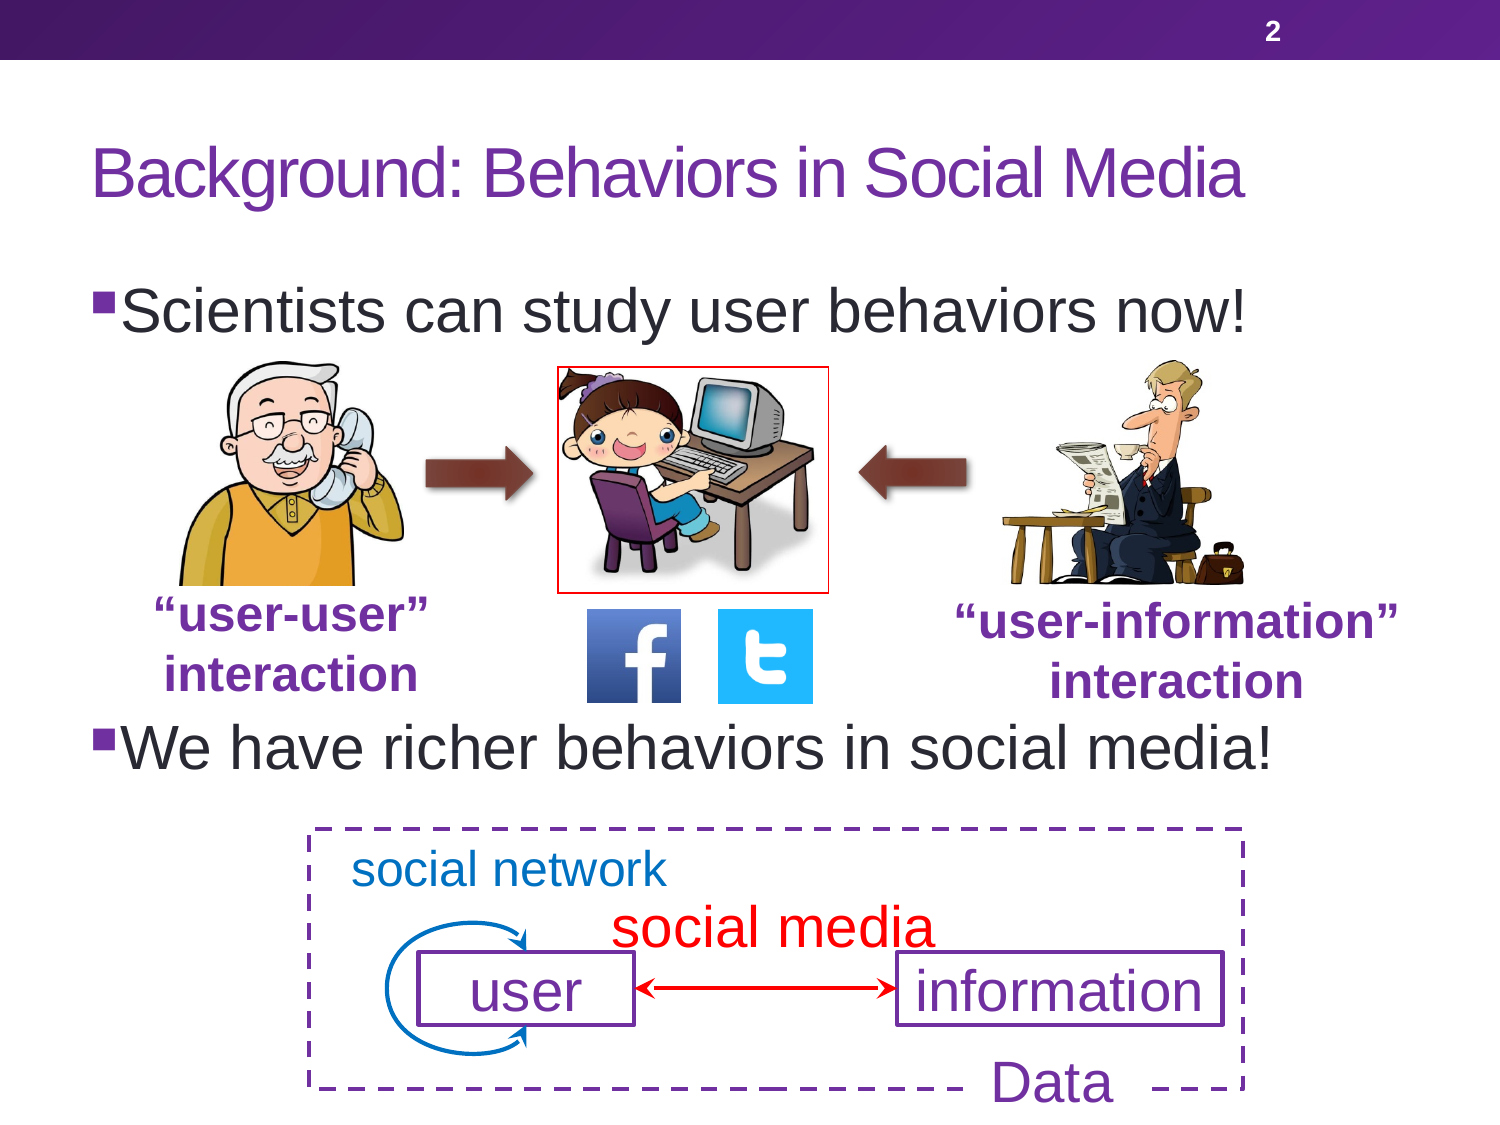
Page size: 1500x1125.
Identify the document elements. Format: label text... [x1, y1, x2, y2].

text_box social media [596, 881, 966, 967]
title Background: Behaviors in Social Media [75, 87, 1425, 250]
picture [587, 609, 681, 703]
list Scientists can study user behaviors now! We have richer behaviors in social media! [75, 262, 1425, 1063]
slide_number 2 [1250, 3, 1425, 57]
text_box [425, 446, 534, 501]
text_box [638, 989, 899, 995]
text_box Data [964, 1045, 1140, 1113]
picture [178, 360, 404, 586]
picture [558, 367, 828, 593]
text_box “user-user” interaction [137, 573, 445, 709]
text_box “user-information” interaction [938, 581, 1416, 717]
text_box [858, 445, 967, 500]
text_box [307, 827, 1245, 1091]
picture [718, 609, 813, 704]
picture [1002, 359, 1244, 585]
text_box social network [336, 829, 703, 904]
